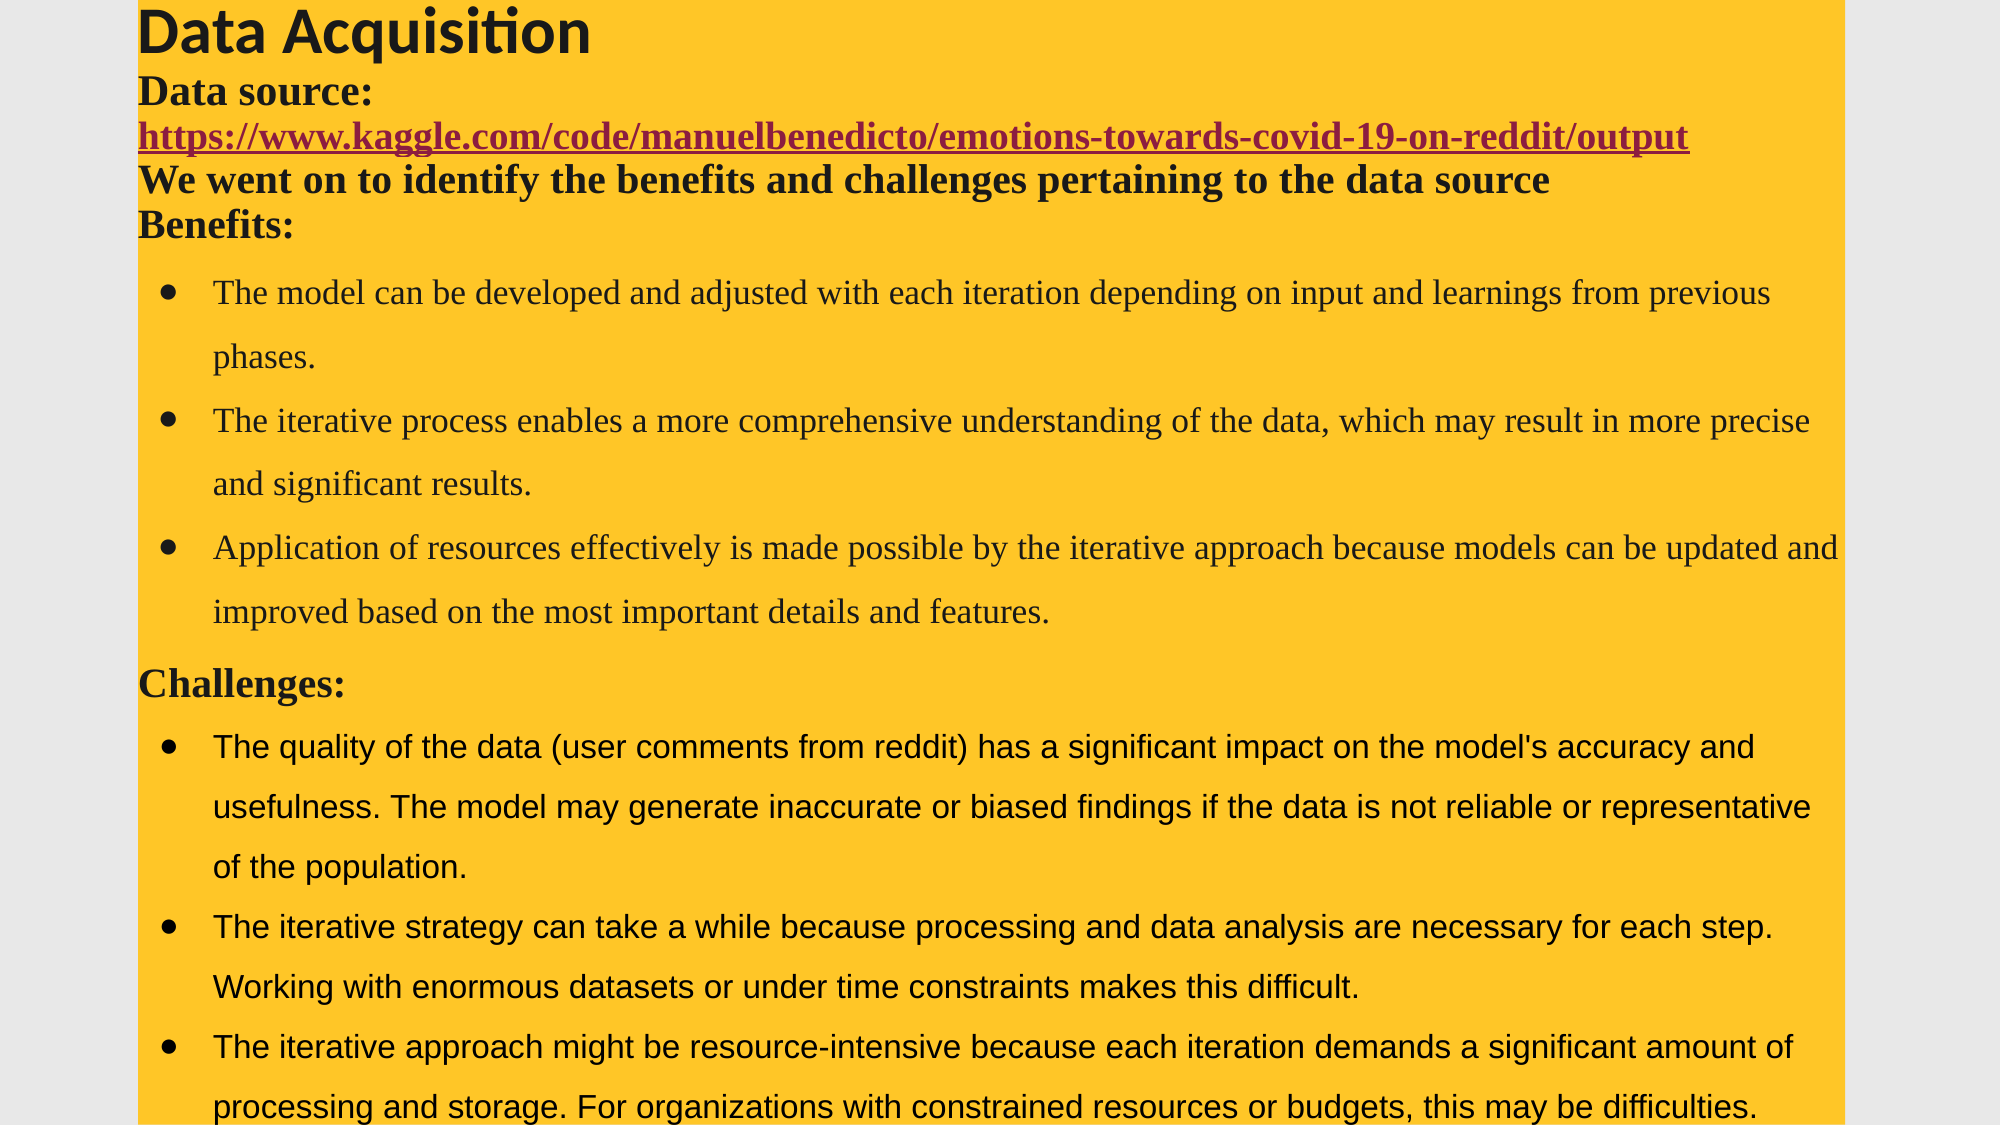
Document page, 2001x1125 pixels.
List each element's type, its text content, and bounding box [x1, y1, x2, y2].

text_box Data Acquisition Data source: https://www.kaggle.com/code/manuelbenedicto/emotions-towards-covid-19-on-reddit/output We went on to identify the benefits and challenges pertaining to the data source Benefits: The model can be developed and adjusted with each iteration depending on input and learnings from previous phases. The iterative process enables a more comprehensive understanding of the data, which may result in more precise and significant results. Application of resources effectively is made possible by the iterative approach because models can be updated and improved based on the most important details and features. Challenges: The quality of the data (user comments from reddit) has a significant impact on the model's accuracy and usefulness. The model may generate inaccurate or biased findings if the data is not reliable or representative of the population. The iterative strategy can take a while because processing and data analysis are necessary for each step. Working with enormous datasets or under time constraints makes this difficult. The iterative approach might be resource-intensive because each iteration demands a significant amount of processing and storage. For organizations with constrained resources or budgets, this may be difficulties. [138, 0, 1846, 1125]
